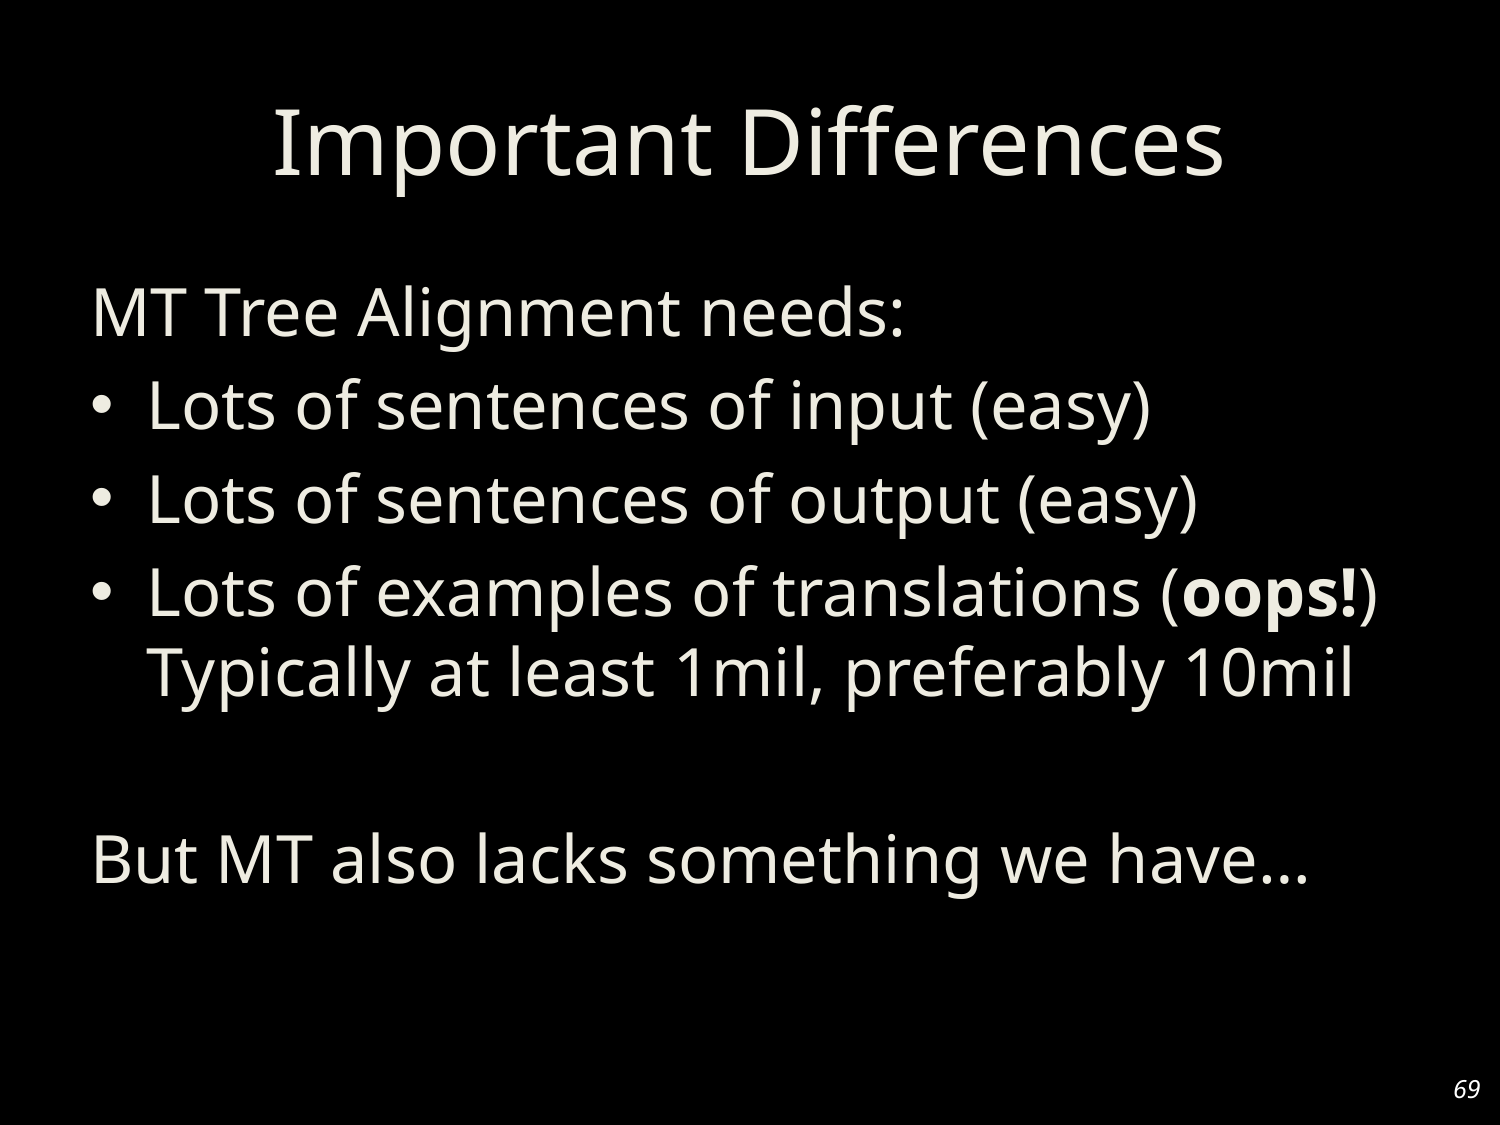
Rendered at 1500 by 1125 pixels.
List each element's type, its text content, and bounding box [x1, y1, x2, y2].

title Important Differences [75, 45, 1425, 233]
slide_number 69 [1145, 1060, 1496, 1121]
list MT Tree Alignment needs: Lots of sentences of input (easy) Lots of sentences of output (easy) Lots of examples of translations (oops!) Typically at least 1mil, preferably 10mil But MT also lacks something we have… [75, 262, 1425, 1005]
